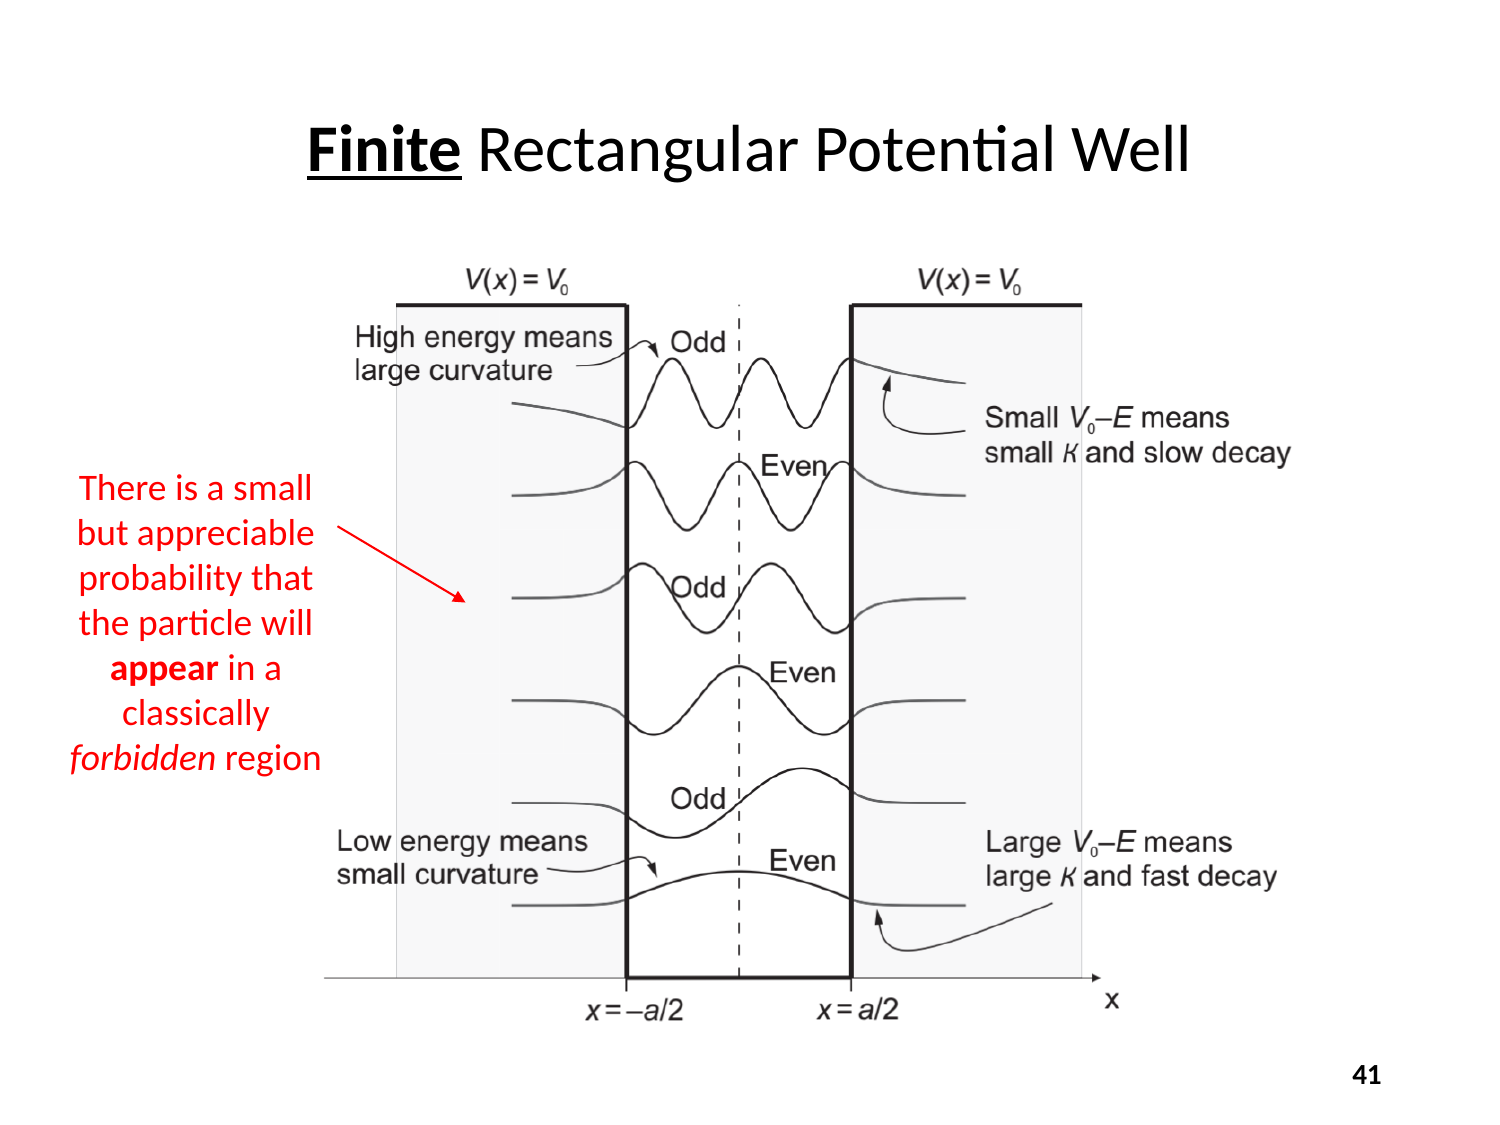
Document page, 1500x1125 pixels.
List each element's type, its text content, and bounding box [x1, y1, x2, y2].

title Finite Rectangular Potential Well [103, 59, 1397, 241]
picture [288, 217, 1320, 1066]
slide_number 41 [1059, 1042, 1397, 1103]
text_box There is a small but appreciable probability that the particle will appear in a classically forbidden region [43, 455, 288, 786]
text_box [337, 526, 466, 603]
